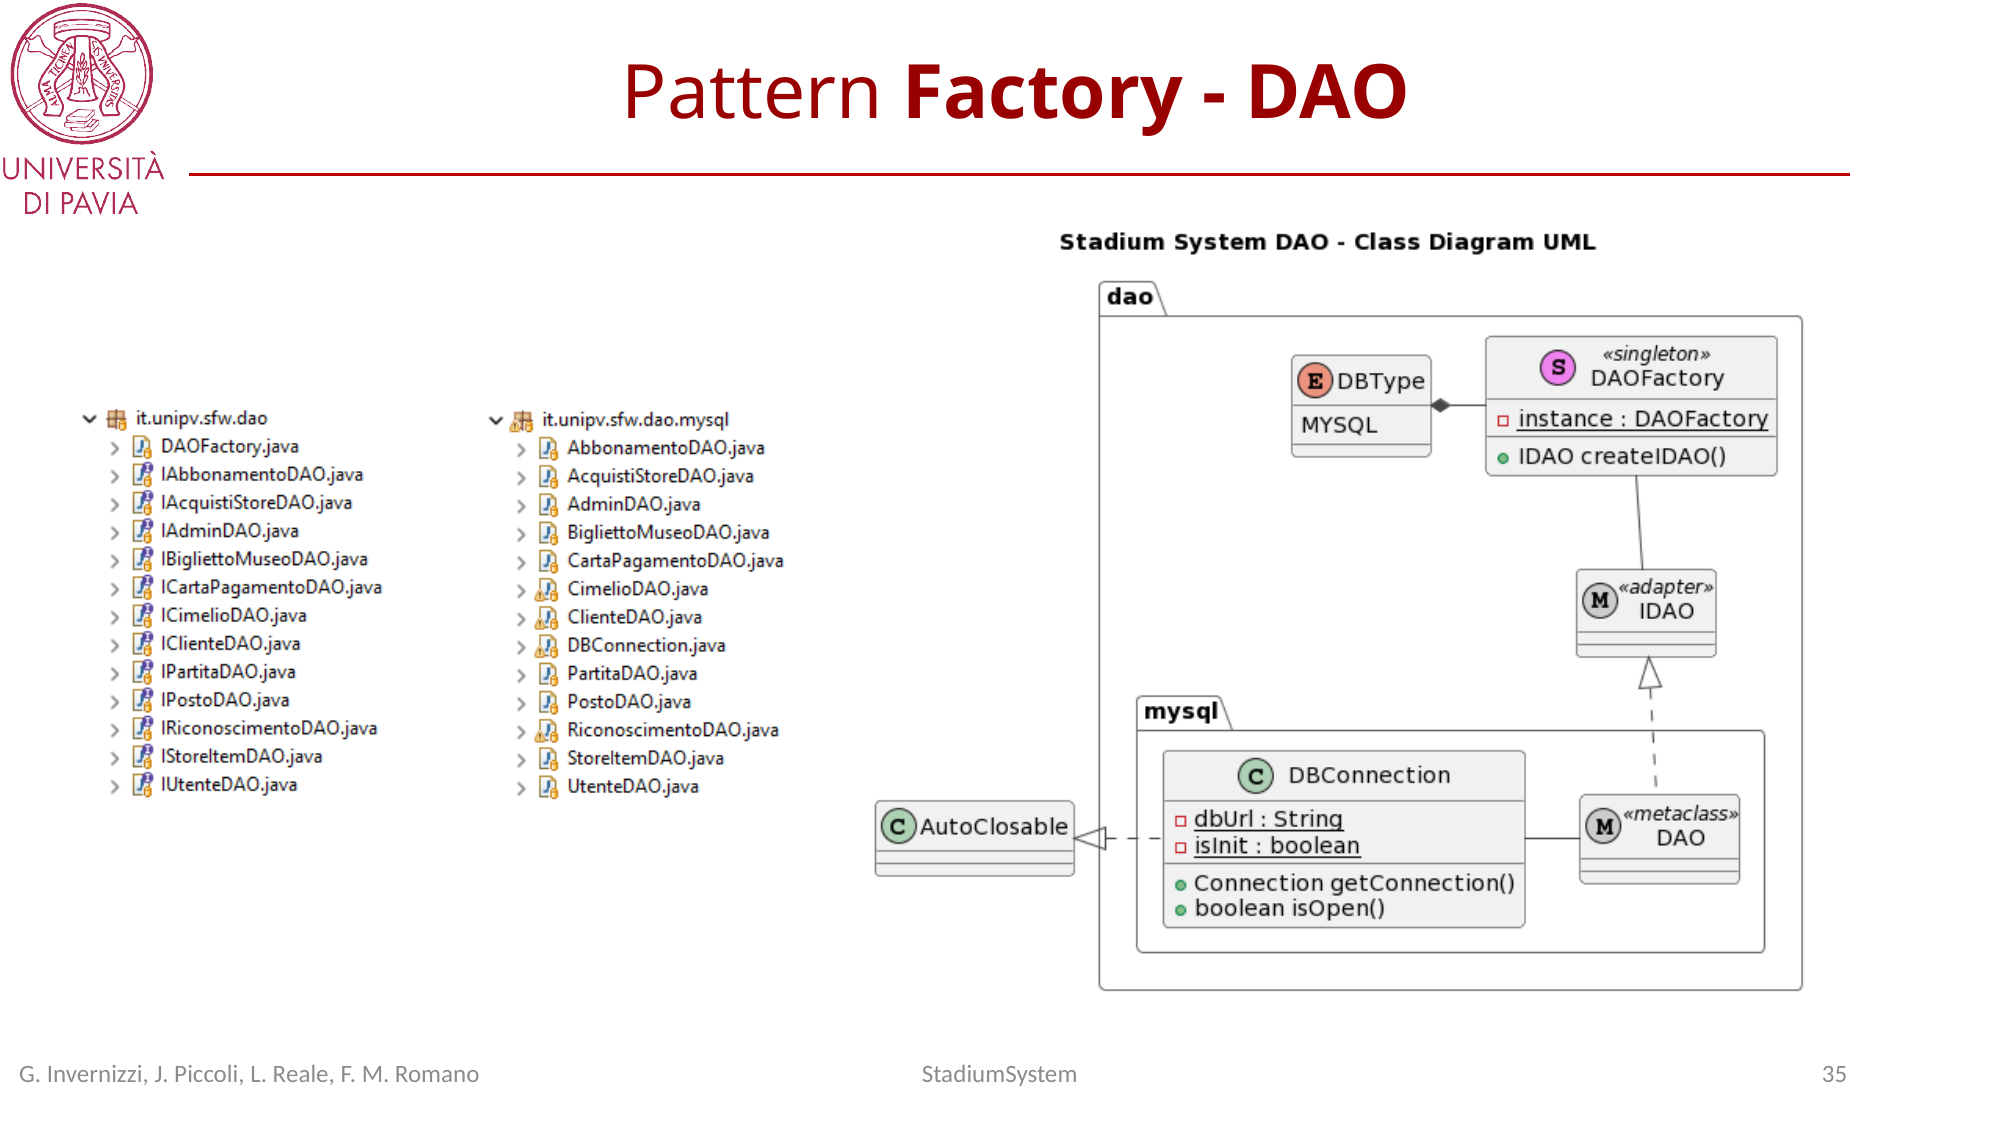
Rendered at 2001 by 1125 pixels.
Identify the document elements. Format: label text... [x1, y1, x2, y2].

picture [483, 409, 814, 804]
picture [864, 214, 1811, 999]
footer StadiumSystem [662, 1042, 1338, 1103]
picture [0, 3, 172, 222]
text_box G. Invernizzi, J. Piccoli, L. Reale, F. M. Romano [0, 1042, 588, 1103]
picture [75, 409, 425, 799]
slide_number 35 [1412, 1042, 1863, 1103]
list Pattern Factory - DAO [210, 46, 1822, 170]
